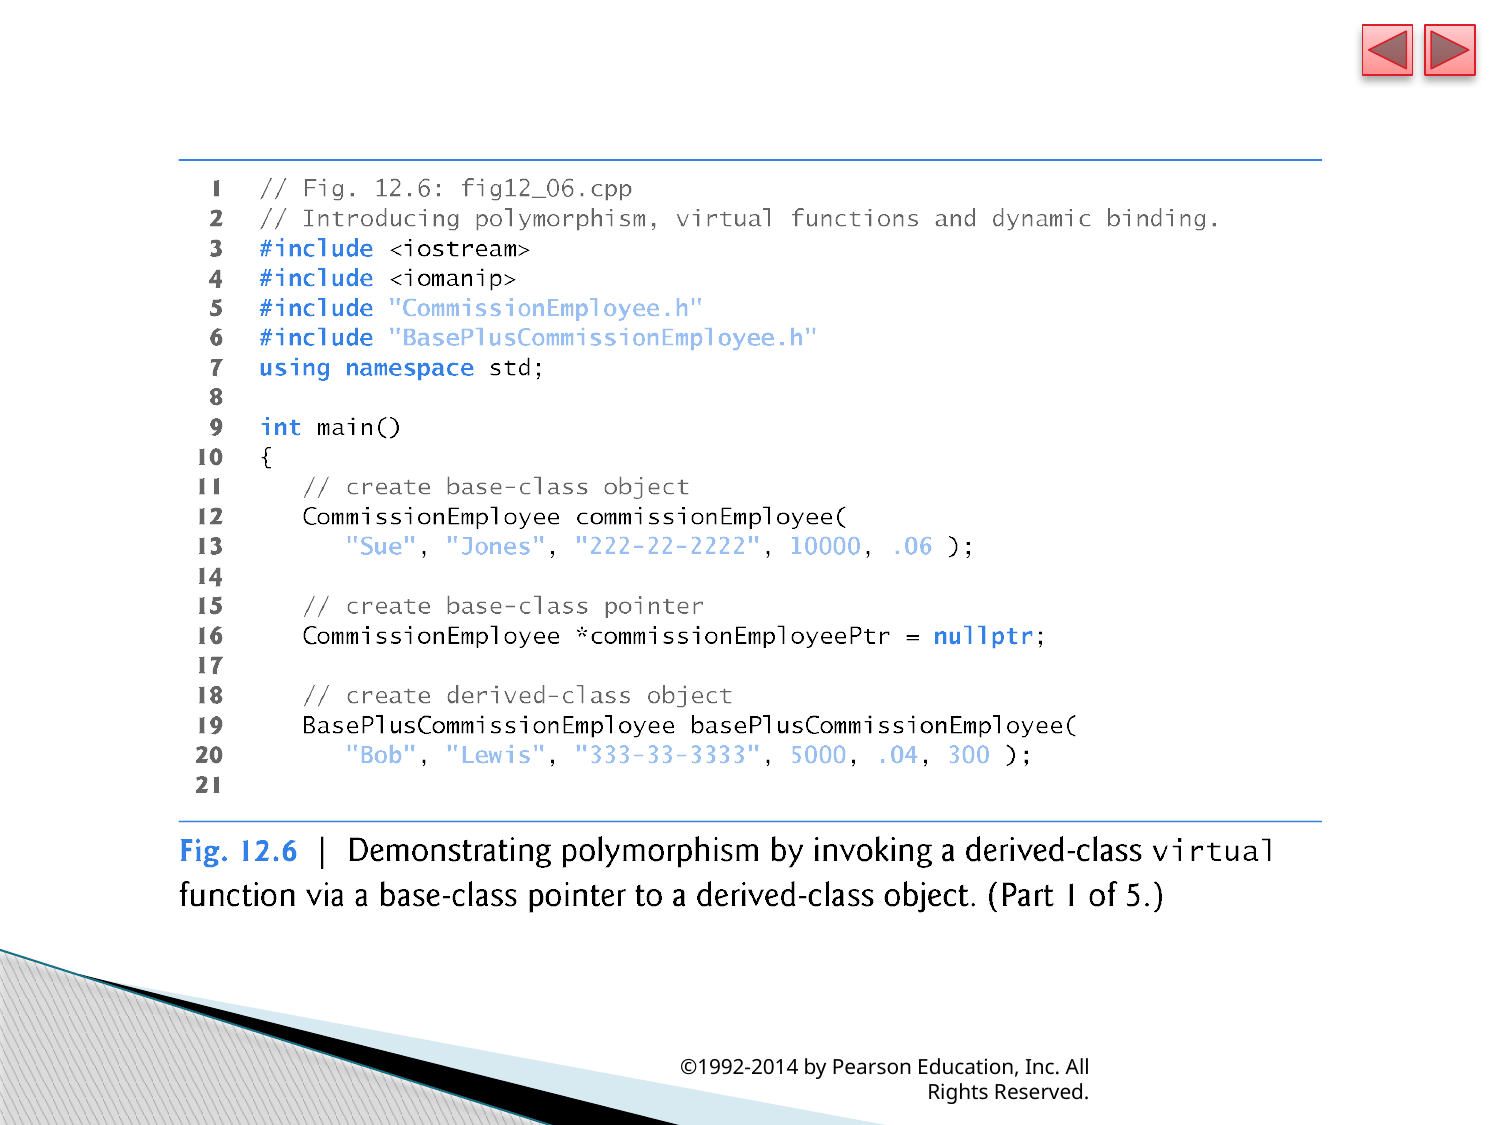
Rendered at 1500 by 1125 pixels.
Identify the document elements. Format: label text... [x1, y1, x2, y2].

footer ©1992-2014 by Pearson Education, Inc. All Rights Reserved. [650, 1051, 1105, 1112]
picture [0, 106, 1500, 1018]
